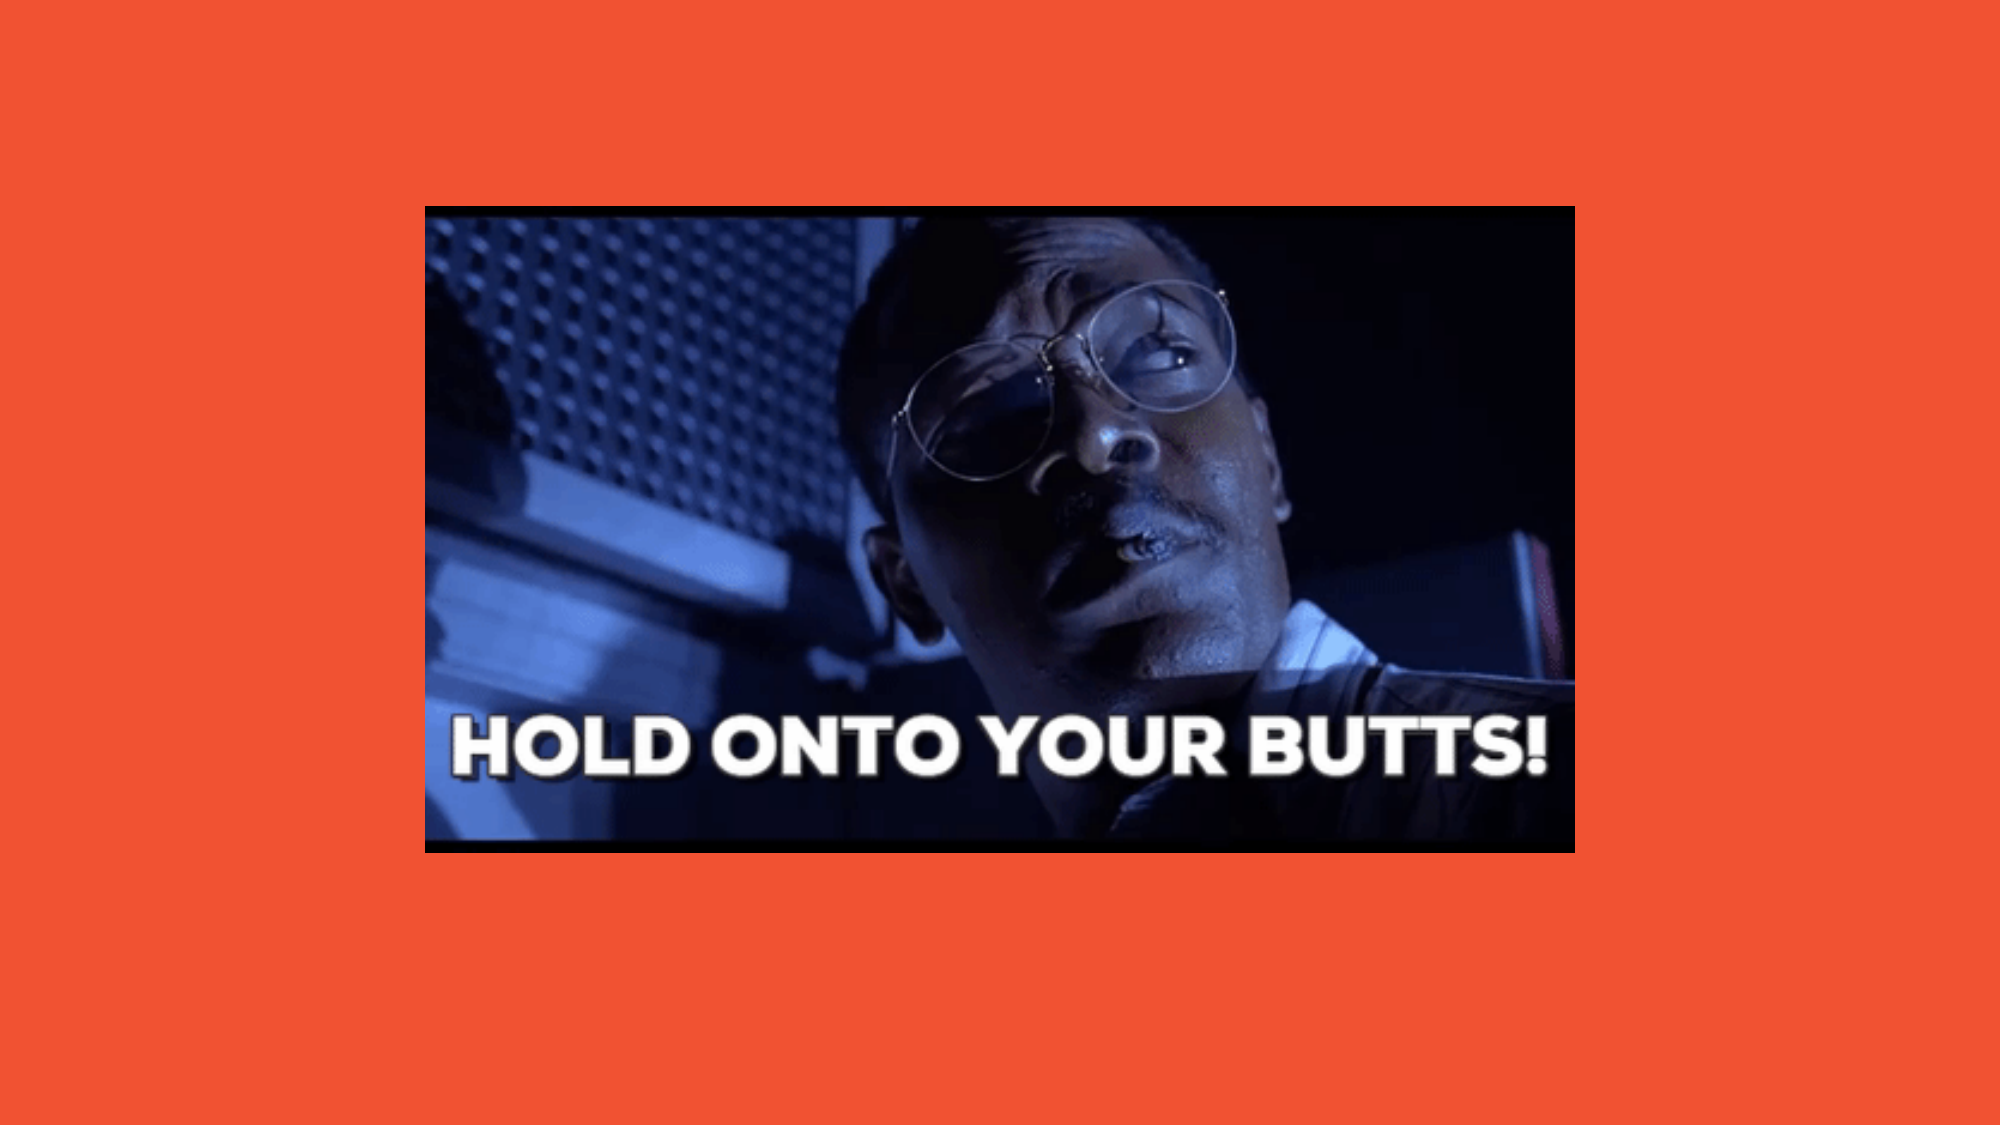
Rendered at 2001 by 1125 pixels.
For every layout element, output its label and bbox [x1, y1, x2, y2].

picture [425, 205, 1575, 853]
